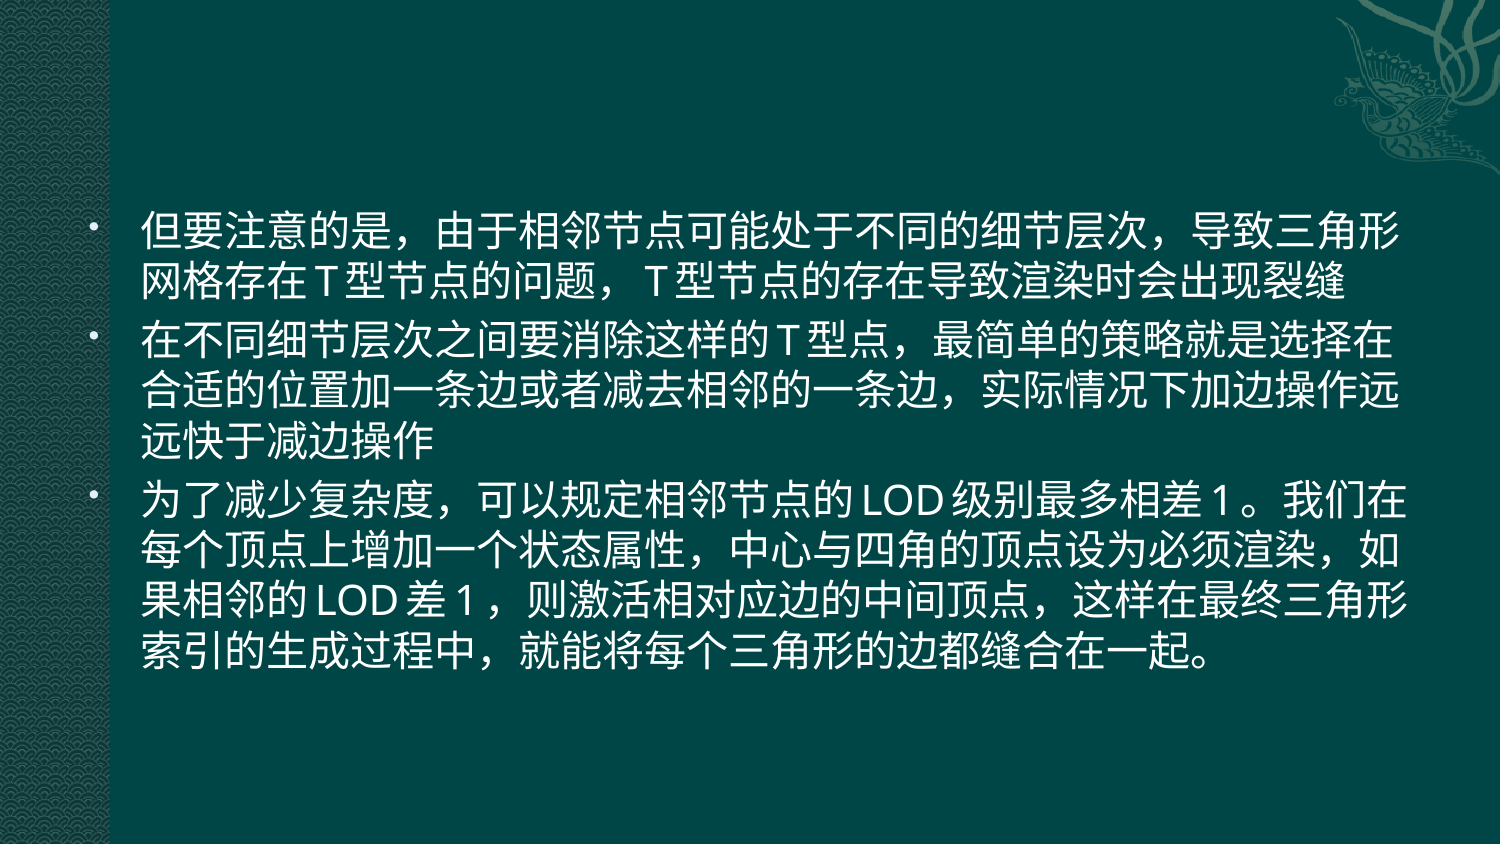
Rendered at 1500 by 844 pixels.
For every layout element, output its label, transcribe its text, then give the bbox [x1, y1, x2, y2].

list 但要注意的是，由于相邻节点可能处于不同的细节层次，导致三角形网格存在T型节点的问题，T型节点的存在导致渲染时会出现裂缝 在不同细节层次之间要消除这样的T型点，最简单的策略就是选择在合适的位置加一条边或者减去相邻的一条边，实际情况下加边操作远远快于减边操作 为了减少复杂度，可以规定相邻节点的LOD级别最多相差1。我们在每个顶点上增加一个状态属性，中心与四角的顶点设为必须渲染，如果相邻的LOD差1，则激活相对应边的中间顶点，这样在最终三角形索引的生成过程中，就能将每个三角形的边都缝合在一起。 [75, 196, 1425, 754]
picture [0, 0, 110, 844]
